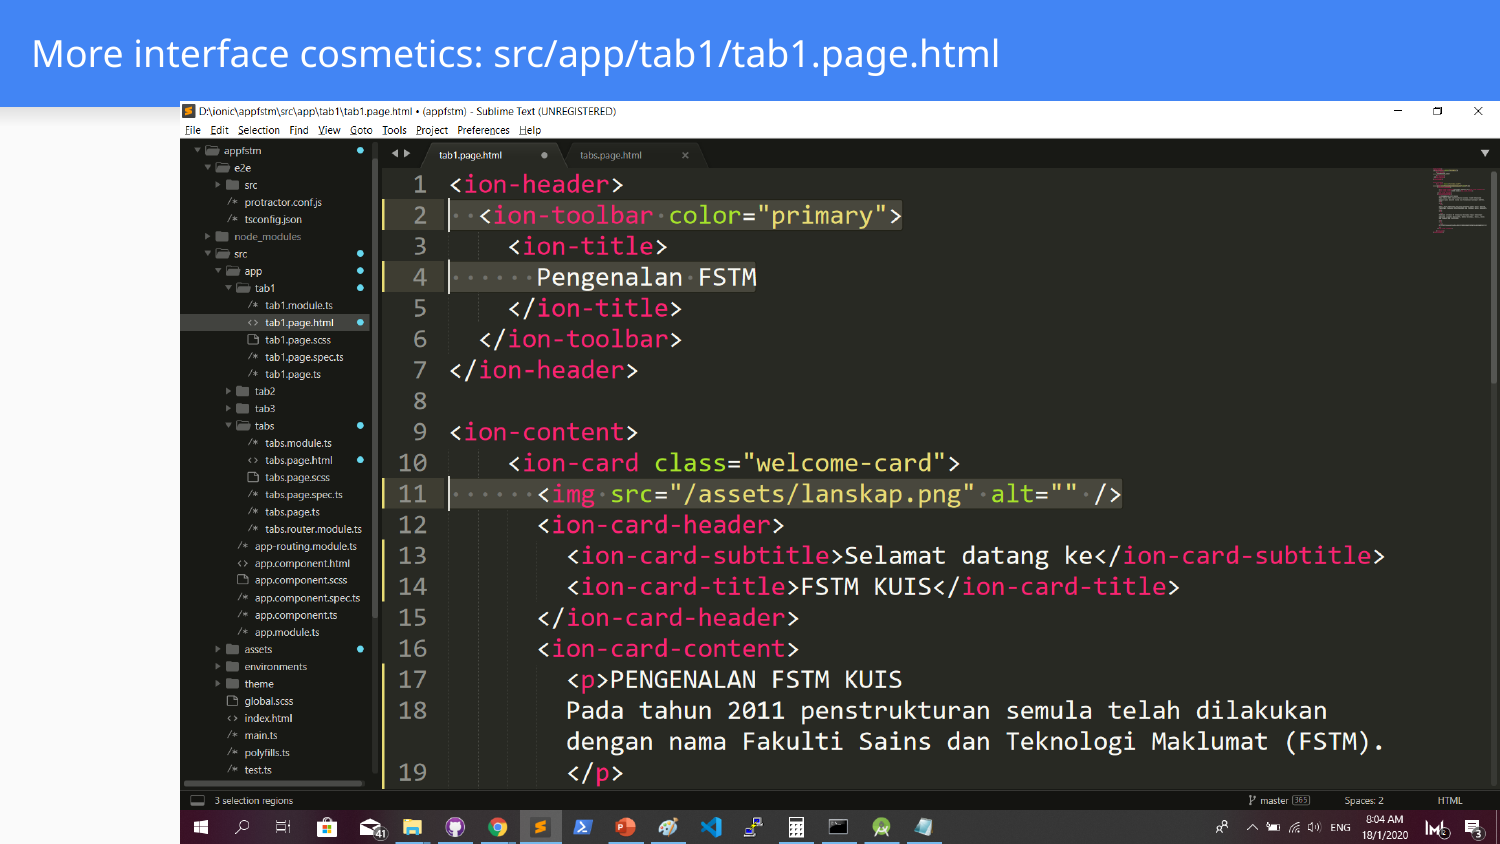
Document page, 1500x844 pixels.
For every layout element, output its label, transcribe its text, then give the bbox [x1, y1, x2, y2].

title More interface cosmetics: src/app/tab1/tab1.page.html [16, 2, 1464, 102]
picture [179, 101, 1500, 844]
